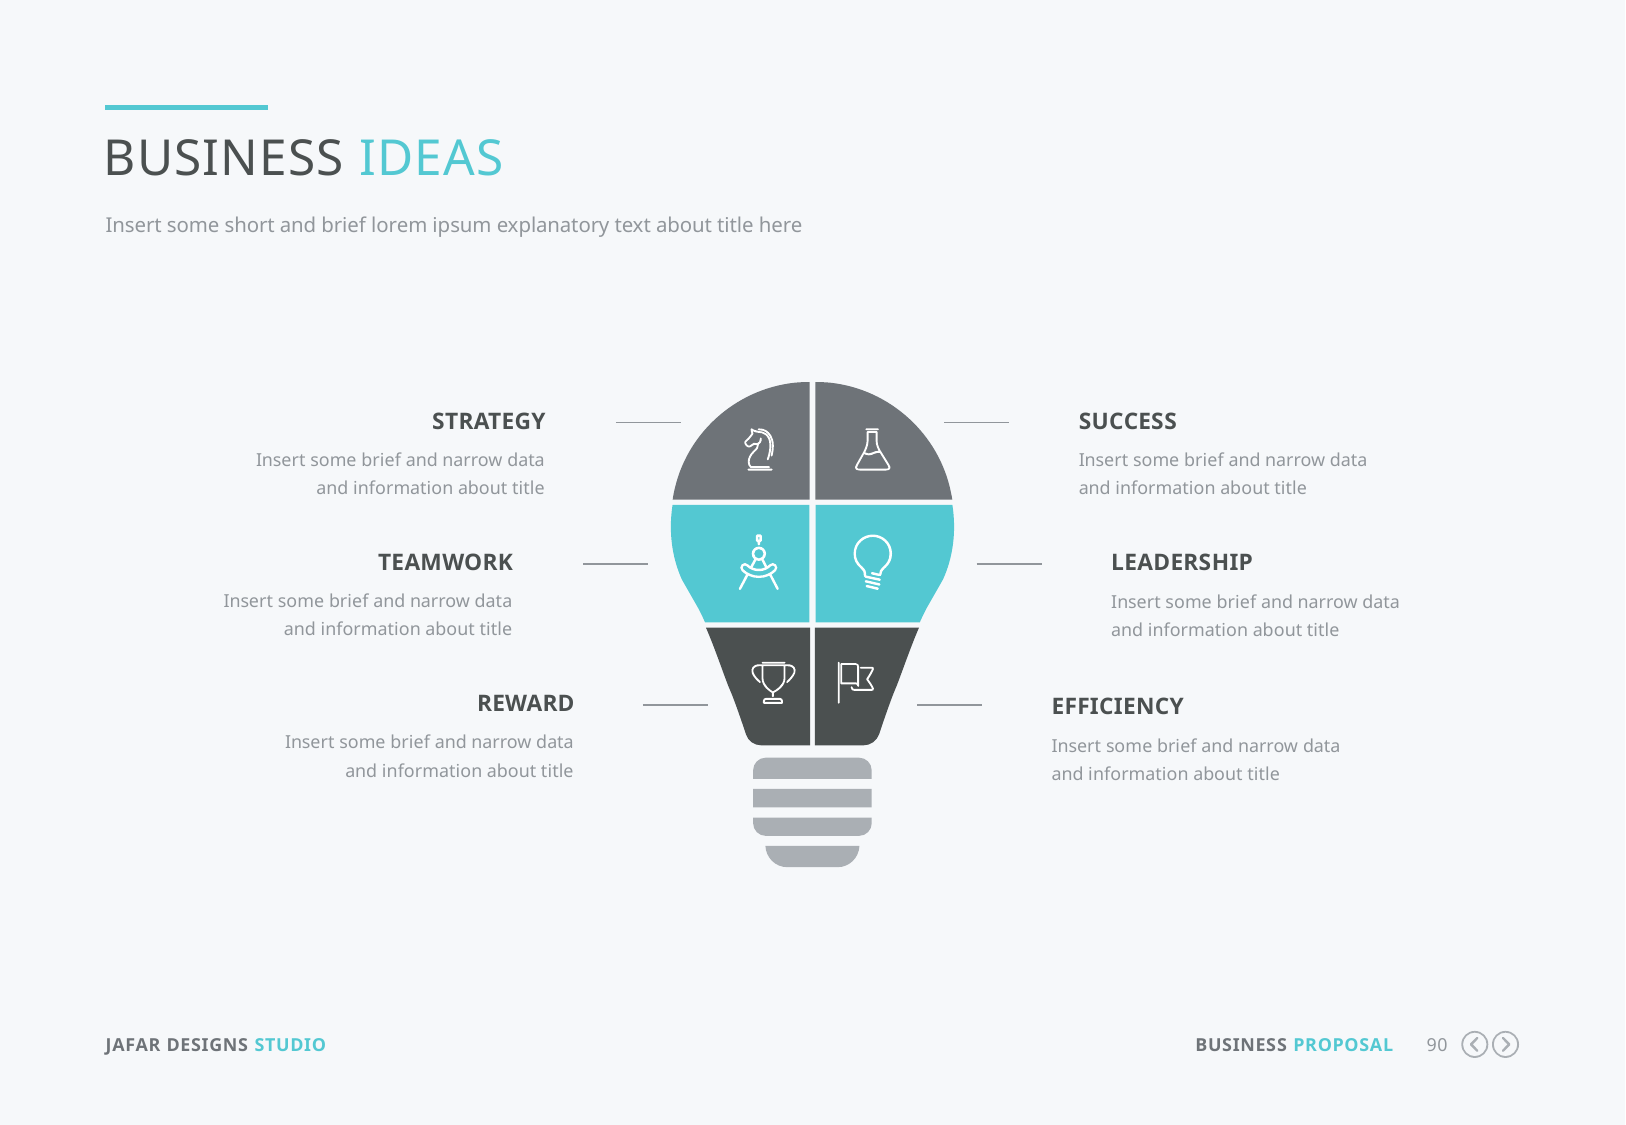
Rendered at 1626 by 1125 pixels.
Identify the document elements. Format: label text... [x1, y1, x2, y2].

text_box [1051, 691, 1362, 785]
list Insert some short and brief lorem ipsum explanatory text about title here [105, 209, 1519, 241]
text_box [1078, 406, 1389, 500]
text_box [203, 547, 513, 641]
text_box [668, 382, 957, 868]
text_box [1111, 547, 1421, 641]
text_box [264, 688, 575, 782]
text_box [235, 406, 546, 500]
list Business Ideas [103, 125, 1518, 188]
